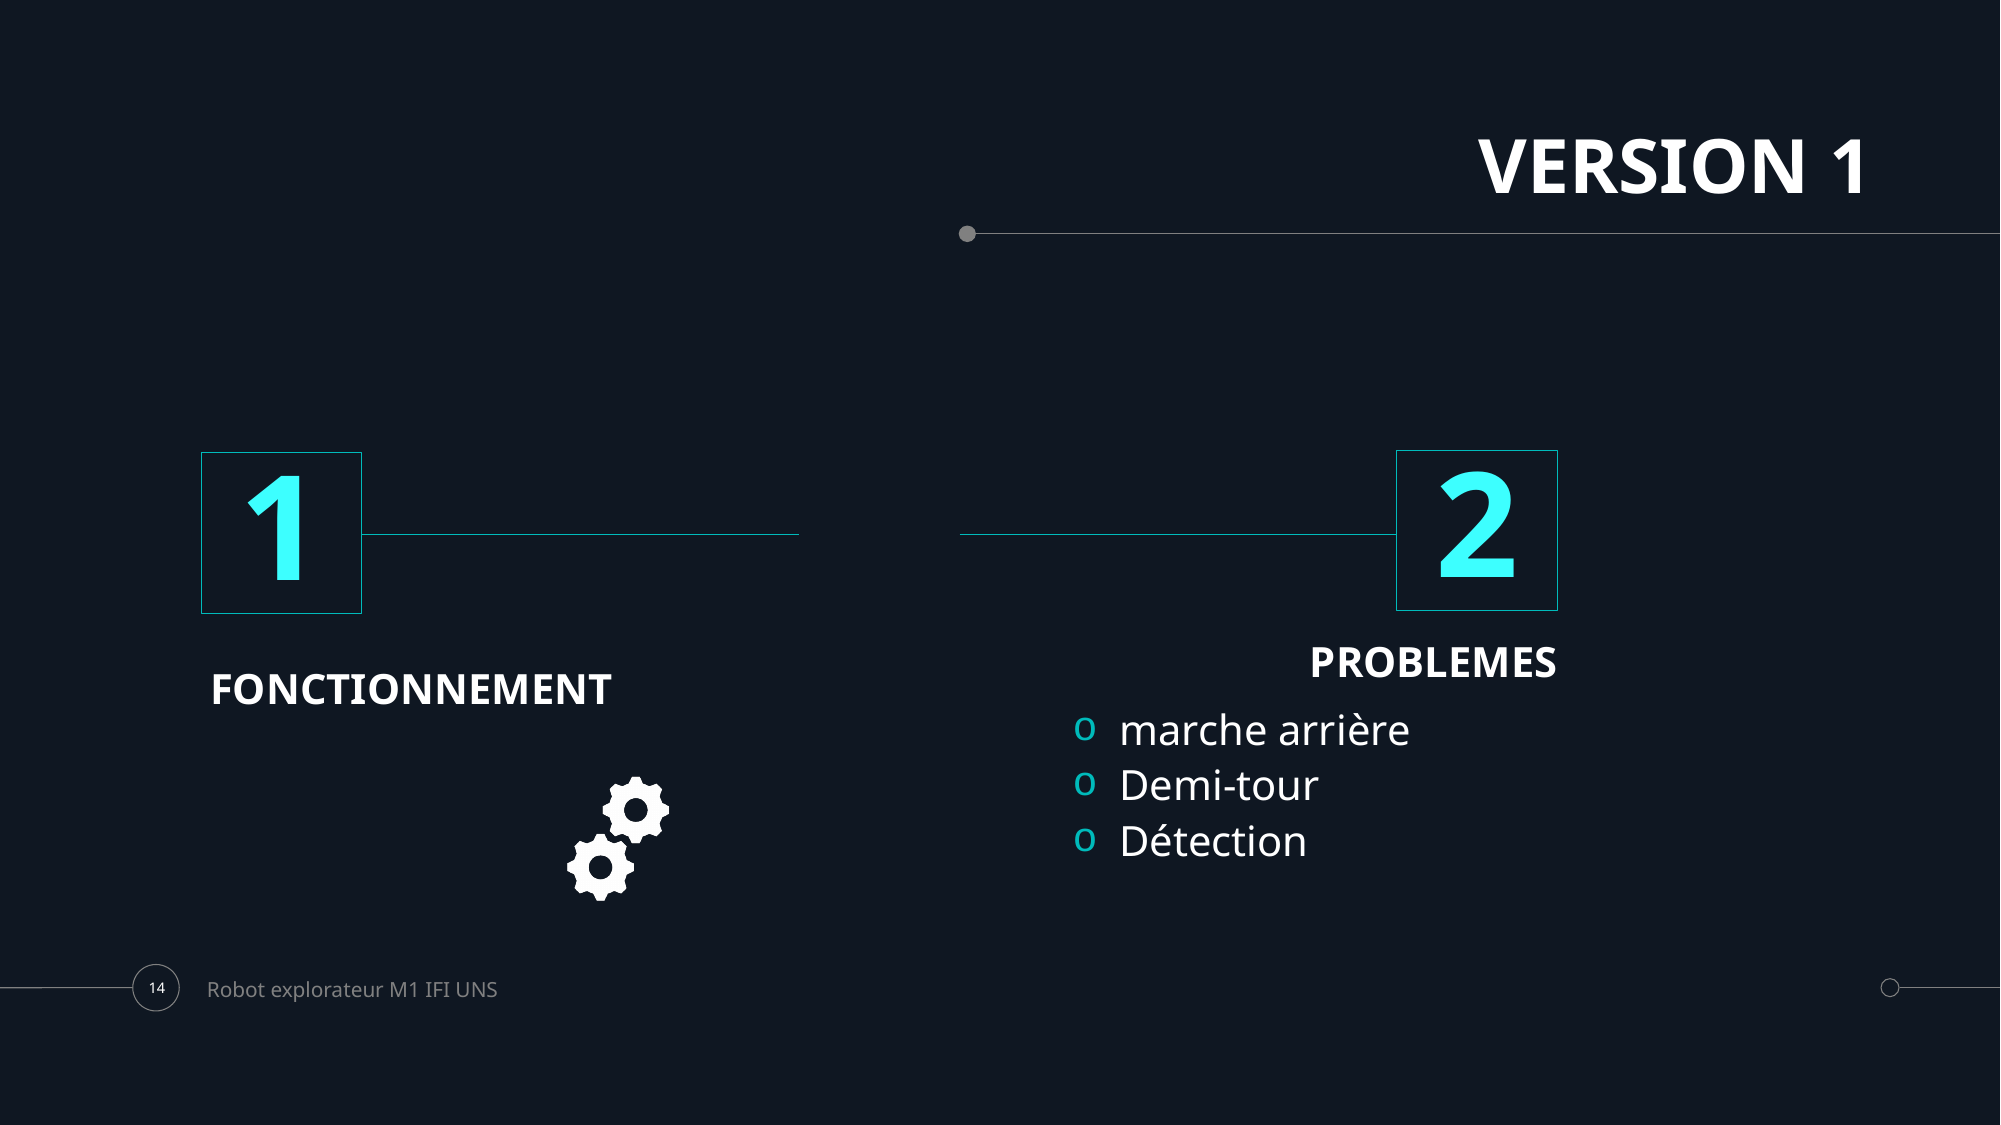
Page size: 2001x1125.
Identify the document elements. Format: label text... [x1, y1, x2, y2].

list marche arrière Demi-tour Détection [997, 709, 1790, 996]
picture [542, 763, 693, 914]
list 1 [201, 452, 362, 614]
footer Robot explorateur M1 IFI UNS [191, 964, 671, 1014]
title VERSION 1 [837, 116, 1873, 210]
list PROBLEMES [1074, 632, 1558, 687]
list 2 [1396, 450, 1558, 611]
slide_number 14 [127, 964, 186, 1014]
list FONCTIONNEMENT [210, 659, 693, 714]
